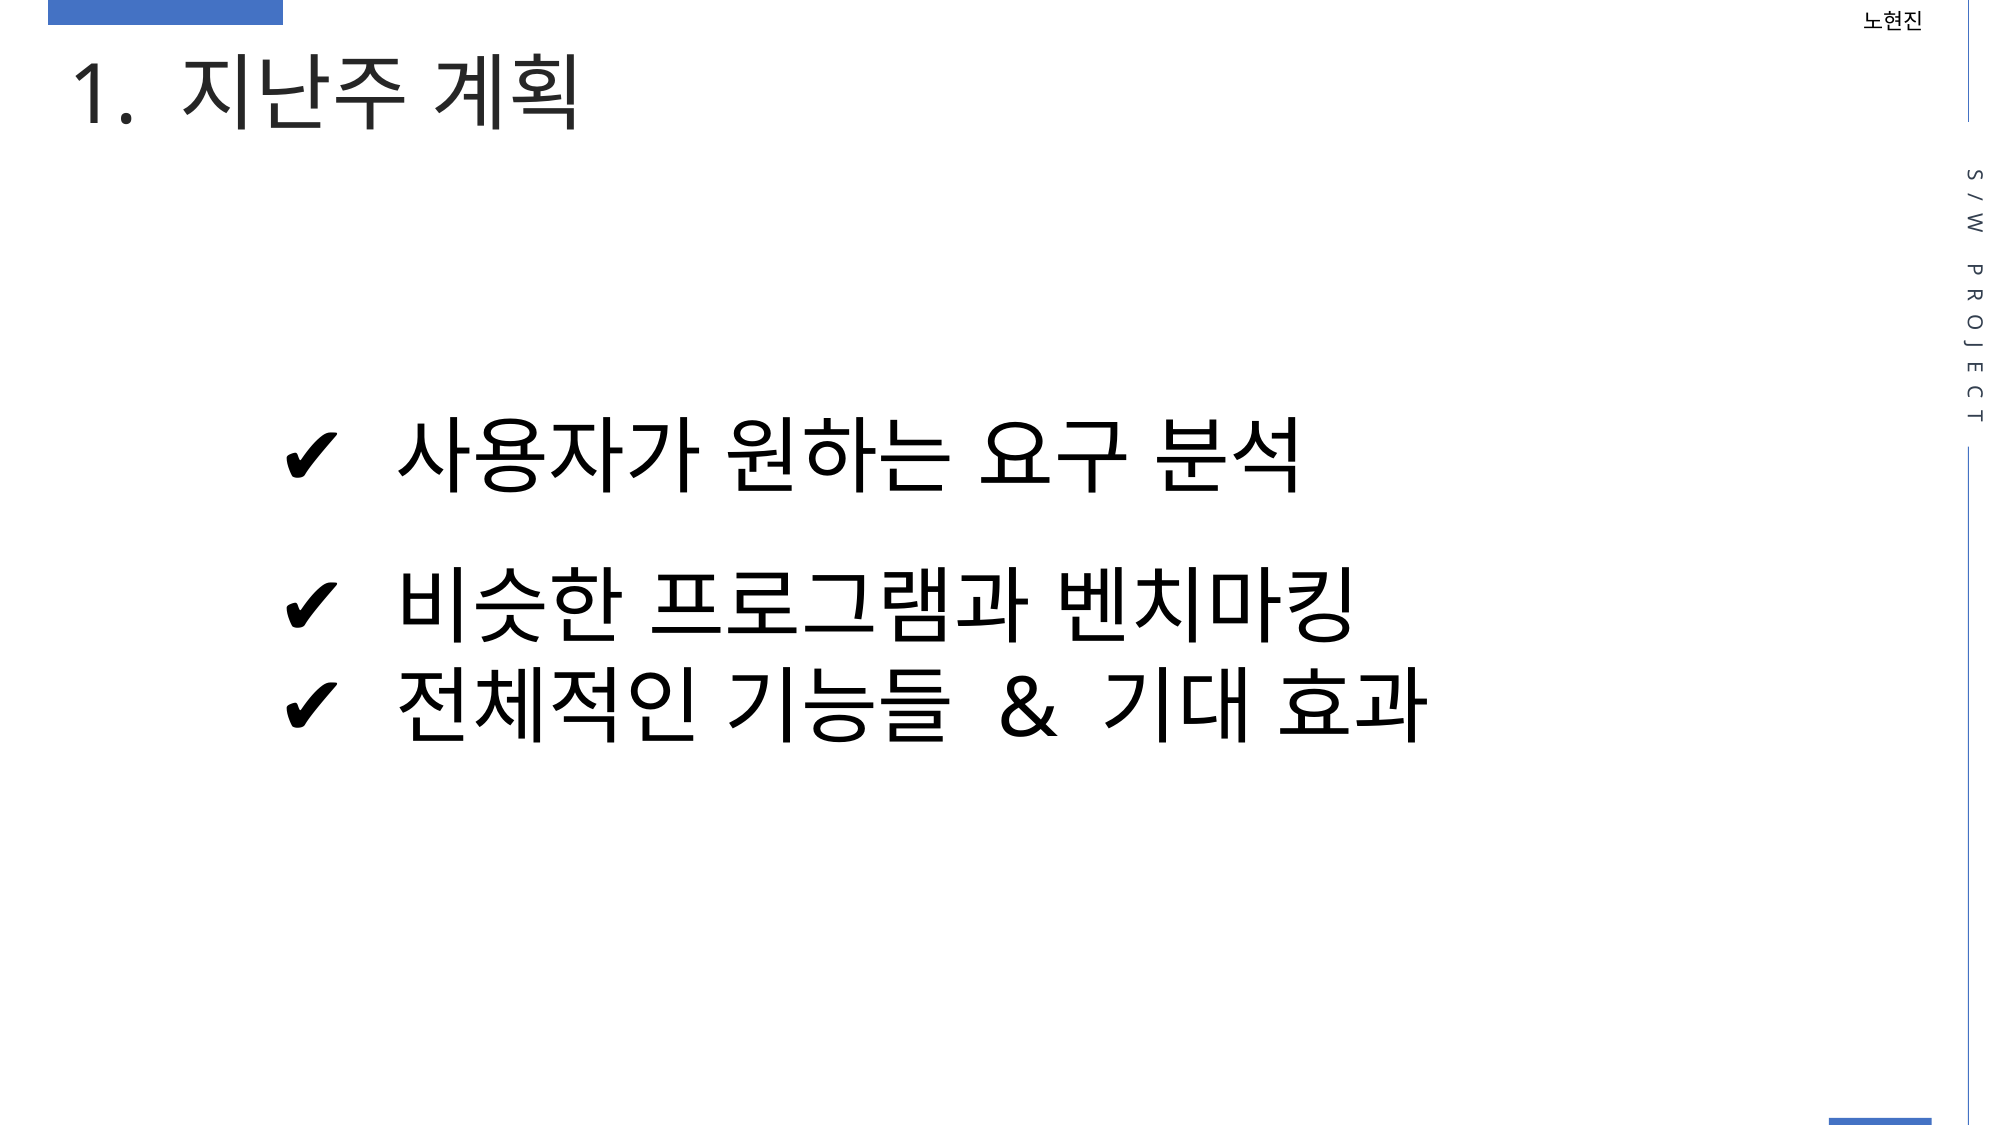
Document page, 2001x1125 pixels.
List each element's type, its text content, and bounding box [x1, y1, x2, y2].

text_box 1. 지난주 계획 [53, 32, 601, 148]
text_box [1828, 1117, 1933, 1125]
text_box S/W PROJECT [1940, 154, 1997, 447]
text_box [47, 0, 284, 26]
text_box 노현진 [1849, 0, 1952, 41]
text_box 사용자가 원하는 요구 분석 비슷한 프로그램과 벤치마킹 전체적인 기능들 & 기대 효과 [262, 395, 1932, 761]
